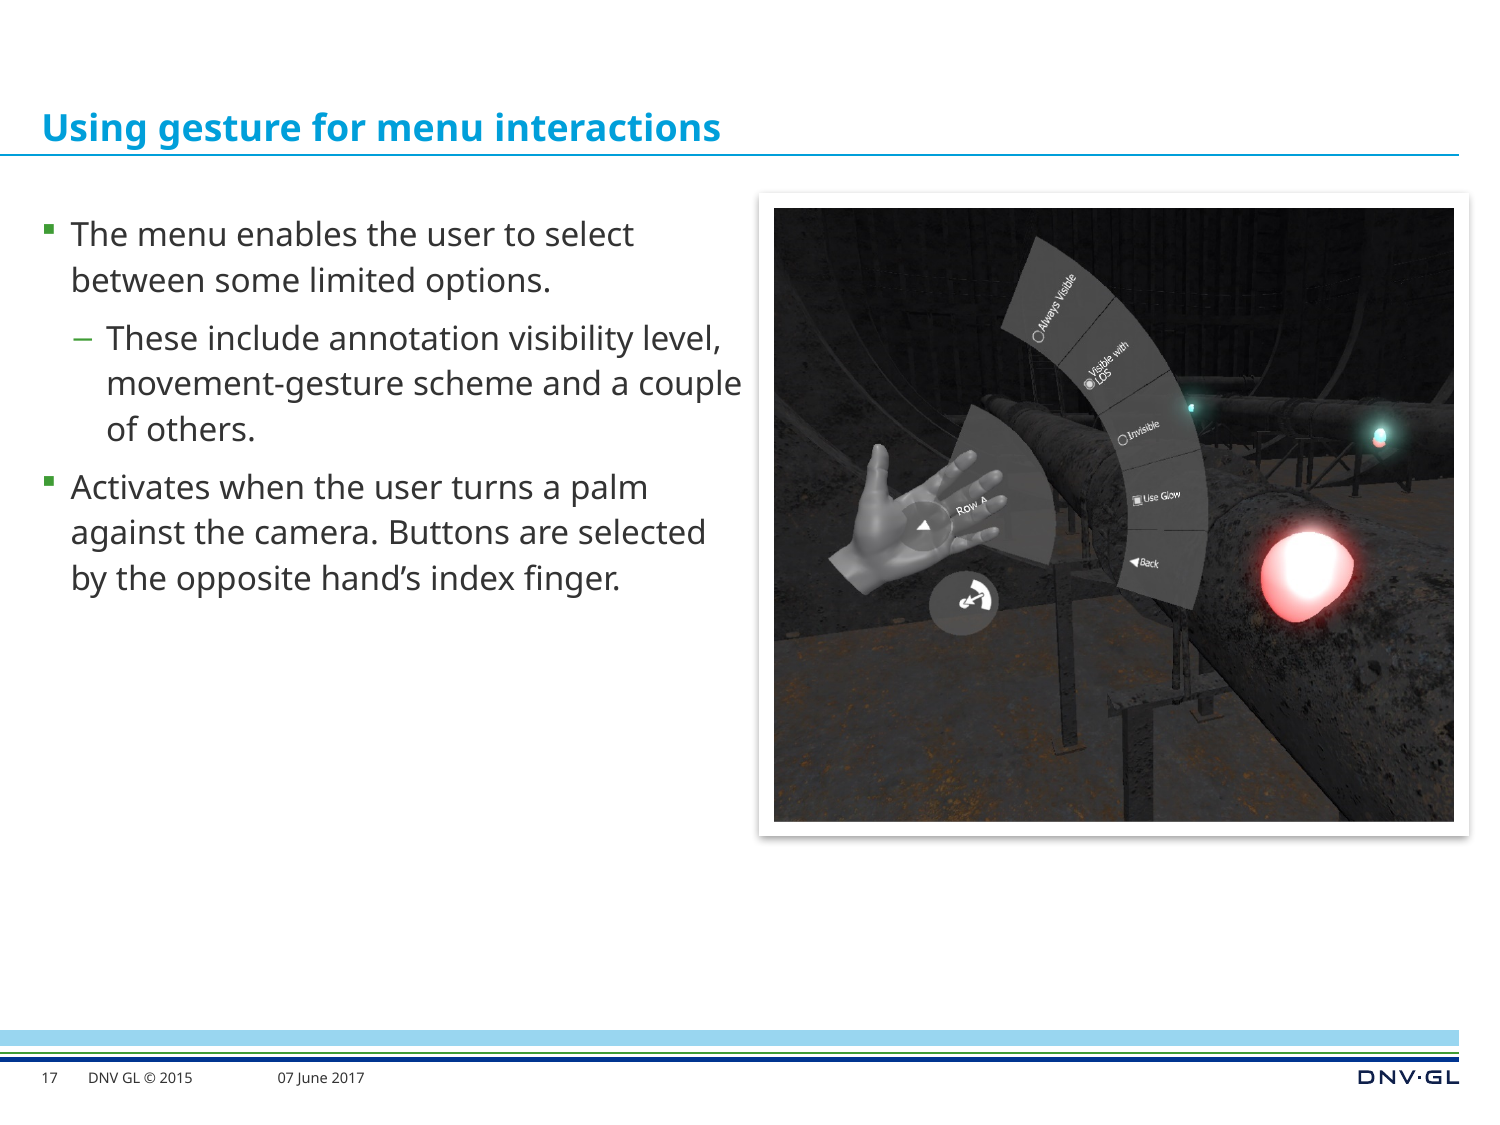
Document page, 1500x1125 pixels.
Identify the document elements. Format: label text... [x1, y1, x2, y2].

title Using gesture for menu interactions [41, 39, 1459, 150]
slide_number 17 [41, 1069, 81, 1099]
list The menu enables the user to select between some limited options. These include annotation visibility level, movement-gesture scheme and a couple of others. Activates when the user turns a palm against the camera. Buttons are selected by the opposite hand’s index finger. [41, 208, 750, 983]
picture [773, 207, 1455, 823]
